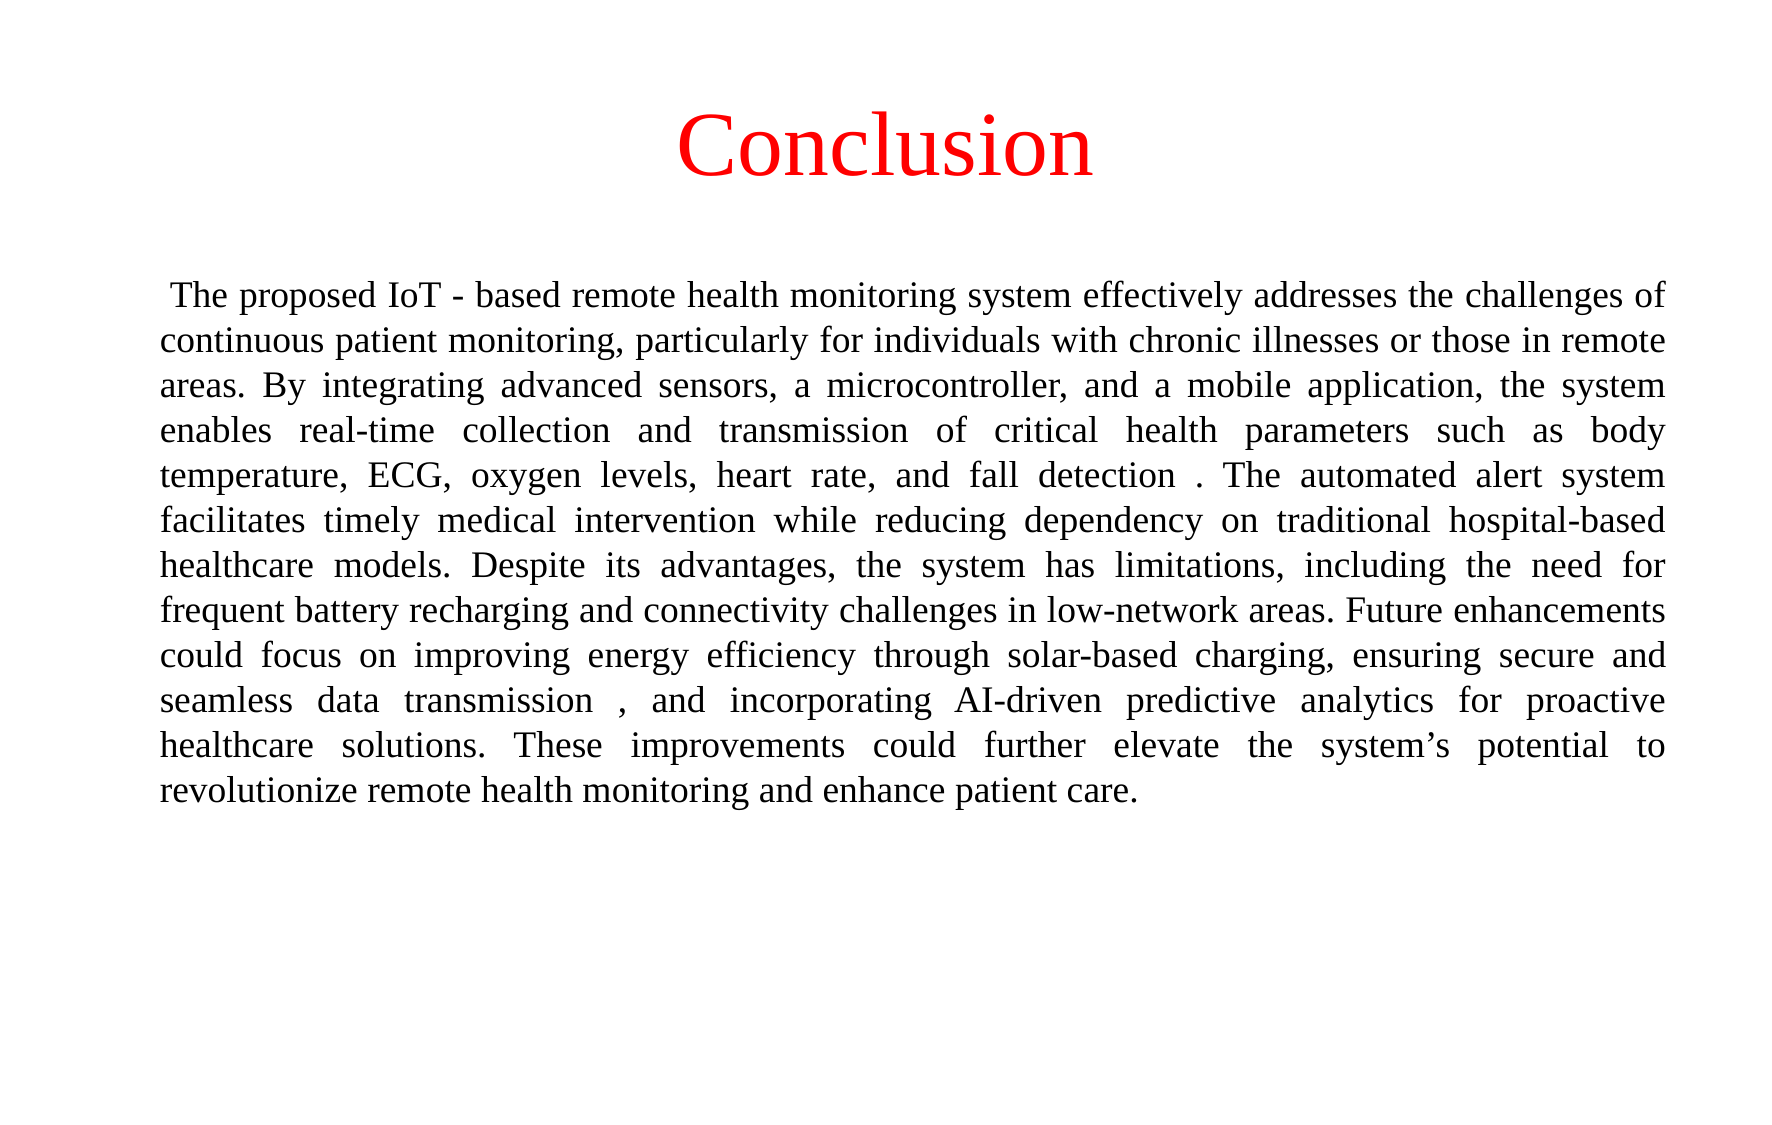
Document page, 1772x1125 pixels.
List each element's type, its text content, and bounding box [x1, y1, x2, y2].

list The proposed IoT - based remote health monitoring system effectively addresses the challenges of continuous patient monitoring, particularly for individuals with chronic illnesses or those in remote areas. By integrating advanced sensors, a microcontroller, and a mobile application, the system enables real-time collection and transmission of critical health parameters such as body temperature, ECG, oxygen levels, heart rate, and fall detection . The automated alert system facilitates timely medical intervention while reducing dependency on traditional hospital-based healthcare models. Despite its advantages, the system has limitations, including the need for frequent battery recharging and connectivity challenges in low-network areas. Future enhancements could focus on improving energy efficiency through solar-based charging, ensuring secure and seamless data transmission , and incorporating AI-driven predictive analytics for proactive healthcare solutions. These improvements could further elevate the system’s potential to revolutionize remote health monitoring and enhance patient care. [88, 262, 1684, 1005]
title Conclusion [88, 45, 1684, 233]
